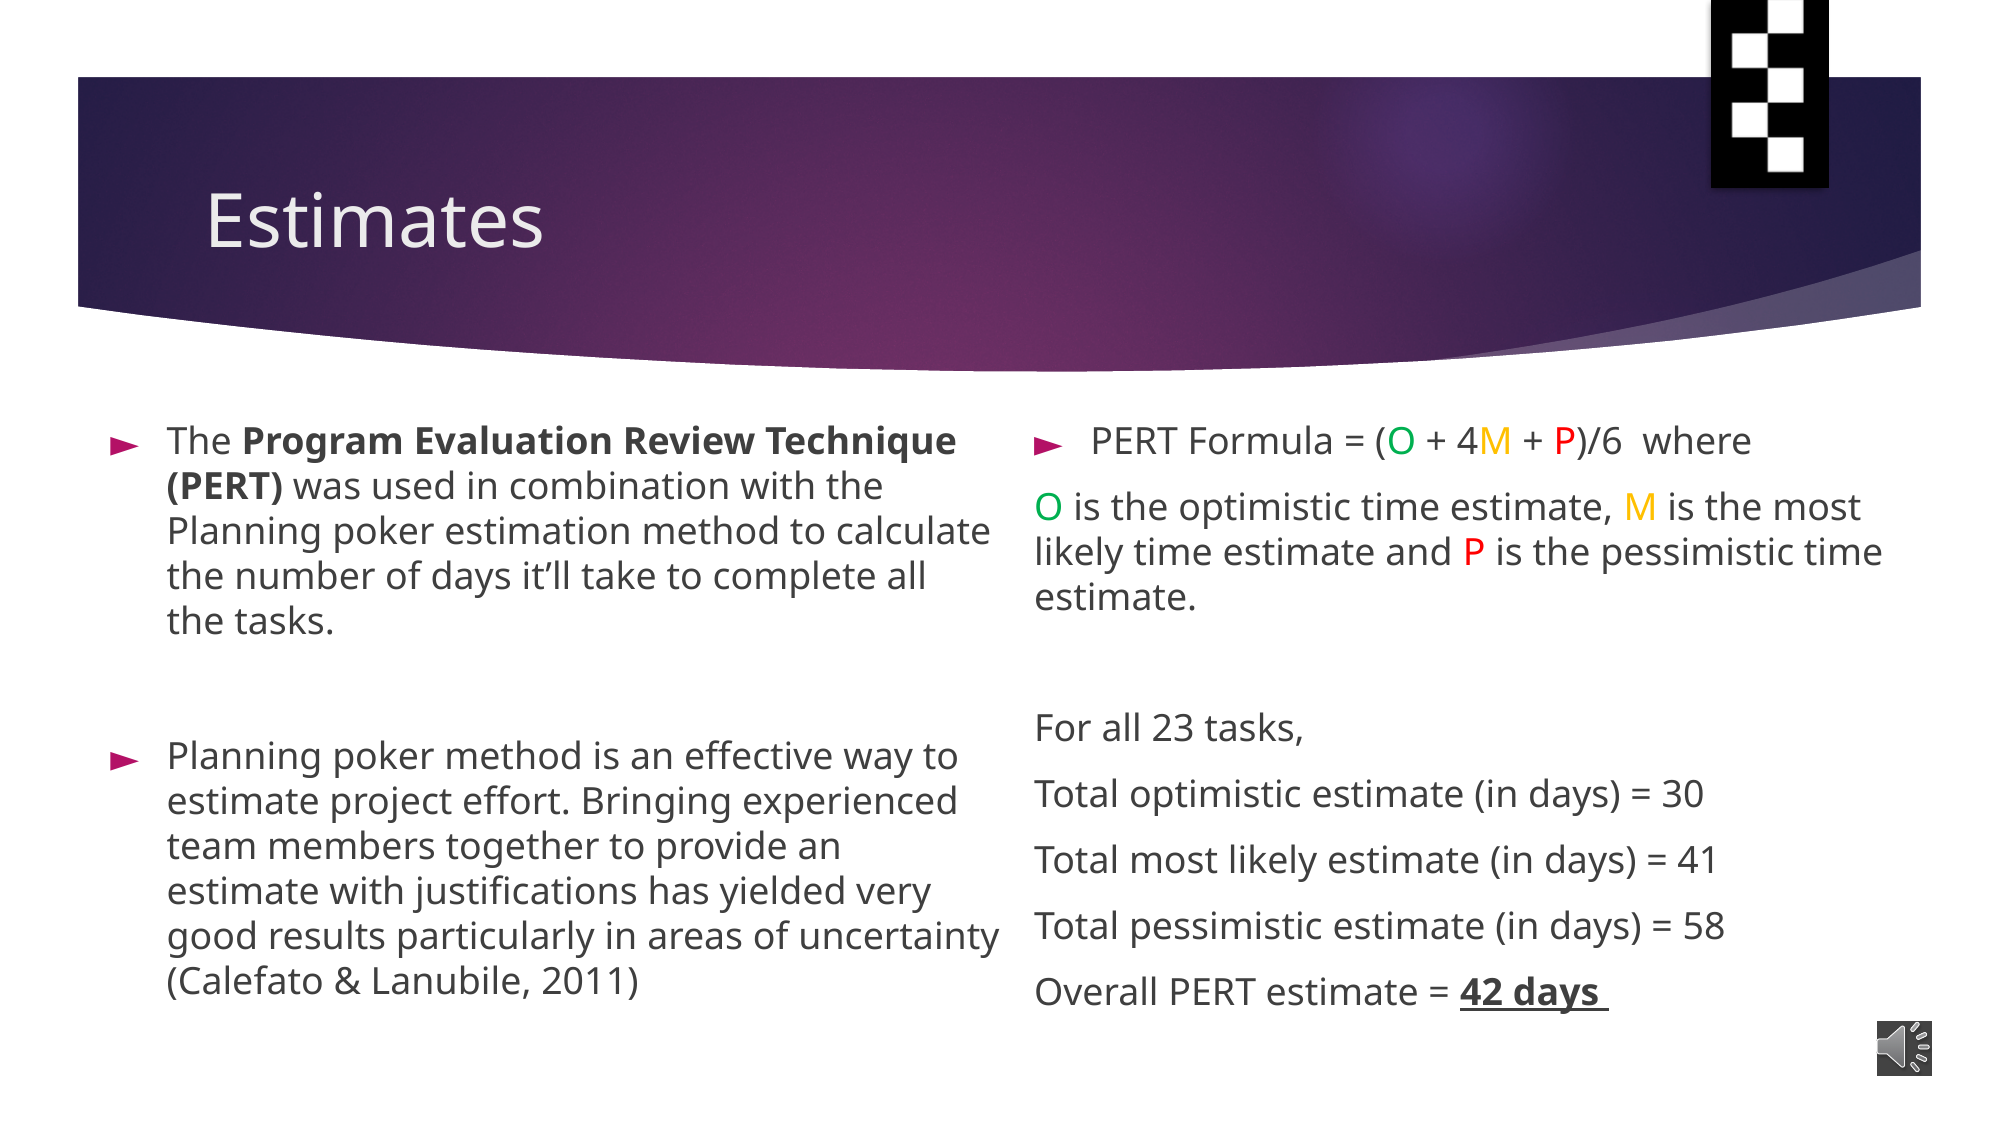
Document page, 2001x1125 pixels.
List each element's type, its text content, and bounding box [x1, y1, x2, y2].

picture [1875, 1019, 1934, 1078]
title Estimates [189, 159, 1627, 276]
picture [79, 0, 1920, 371]
table_cell Low [1521, 315, 1734, 354]
list The Program Evaluation Review Technique (PERT) was used in combination with the Planning poker estimation method to calculate the number of days it’ll take to complete all the tasks. Planning poker method is an effective way to estimate project effort. Bringing experienced team members together to provide an estimate with justifications has yielded very good results particularly in areas of uncertainty (Calefato & Lanubile, 2011) [95, 409, 1020, 1079]
text_box PERT Formula = (O + 4M + P)/6 where O is the optimistic time estimate, M is the most likely time estimate and P is the pessimistic time estimate. For all 23 tasks, Total optimistic estimate (in days) = 30 Total most likely estimate (in days) = 41 Total pessimistic estimate (in days) = 58 Overall PERT estimate = 42 days [1019, 409, 1944, 1040]
